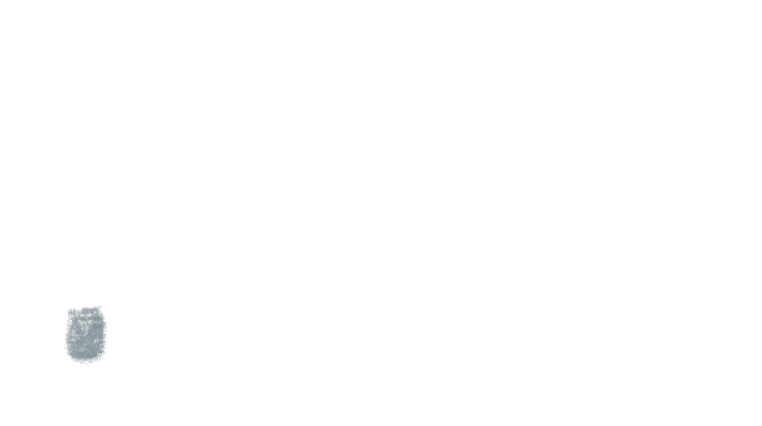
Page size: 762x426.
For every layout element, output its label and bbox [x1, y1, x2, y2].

picture [59, 299, 115, 371]
